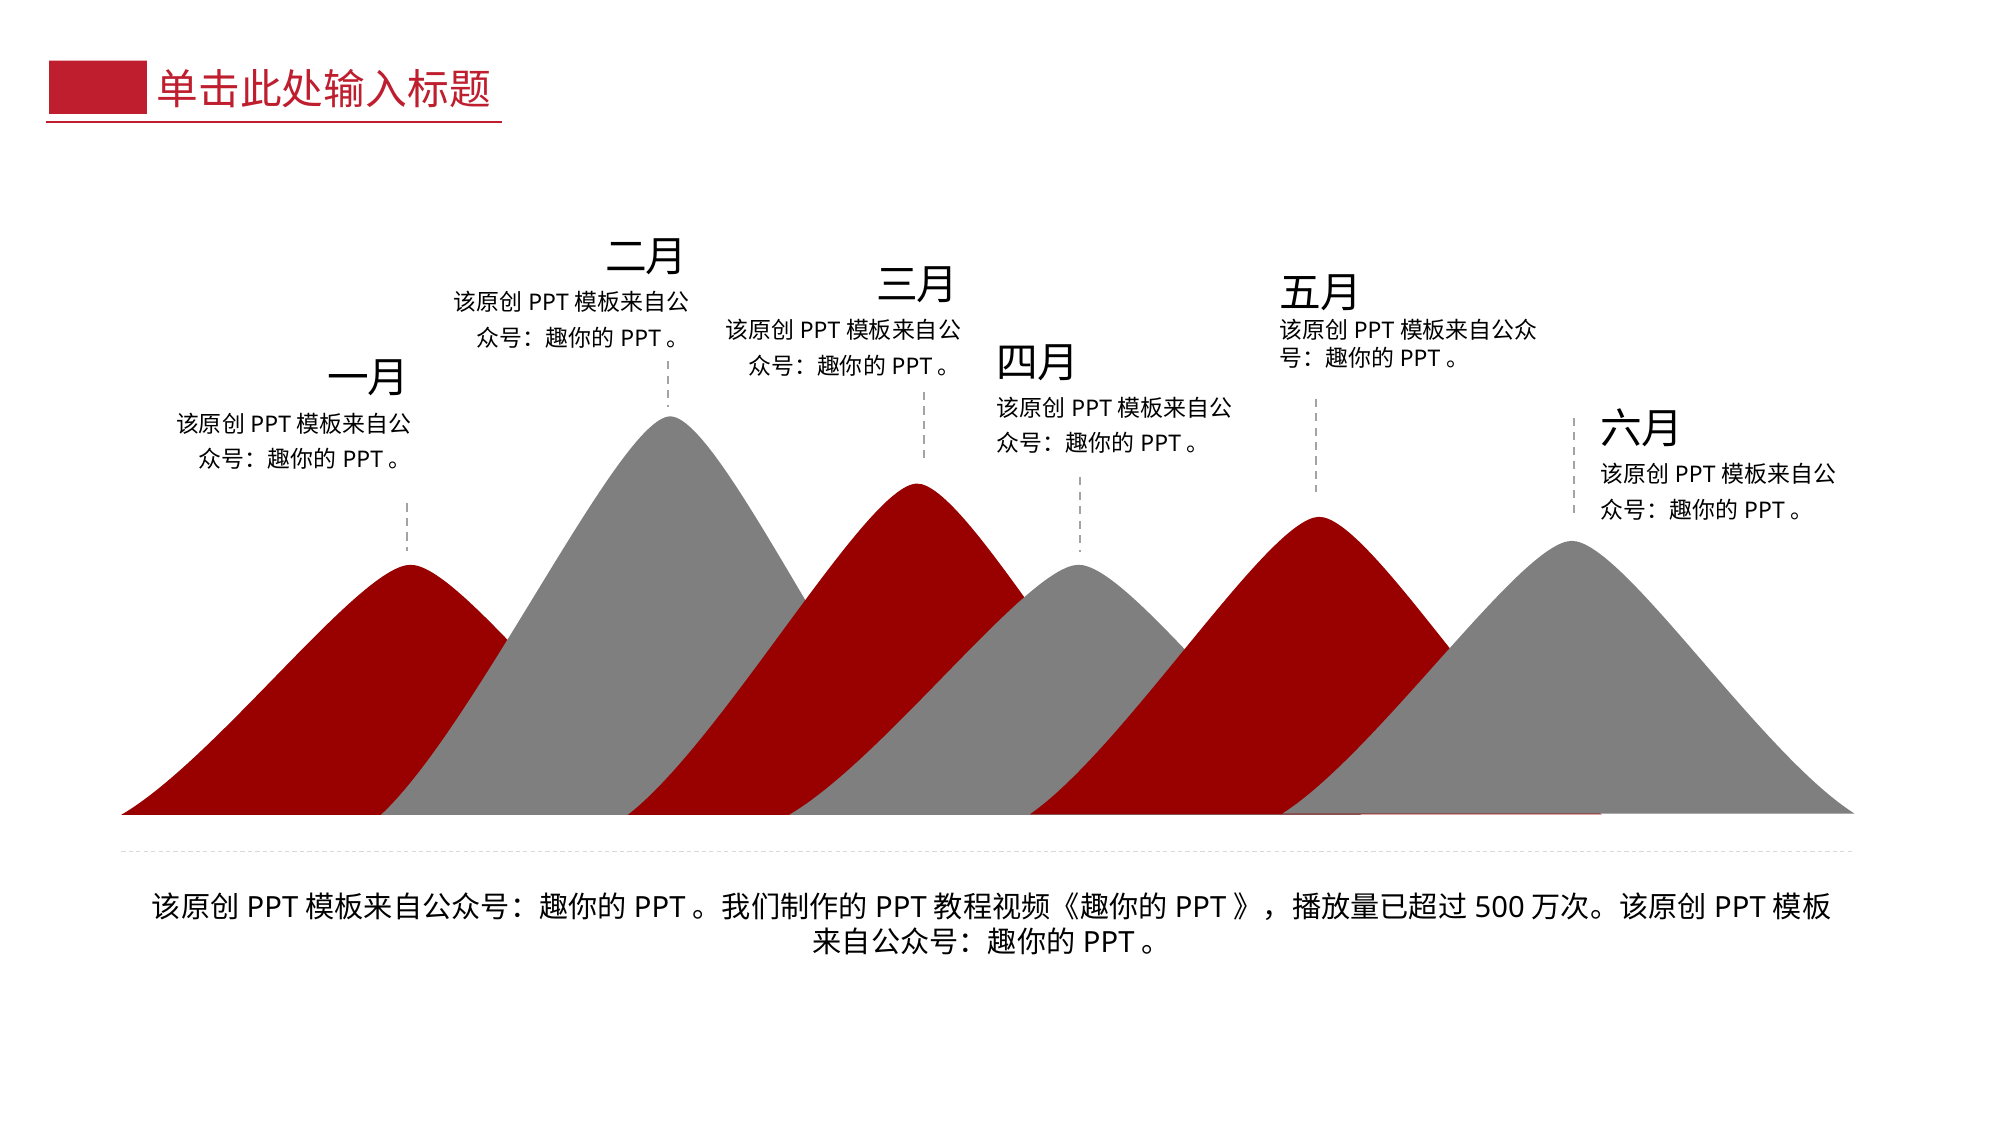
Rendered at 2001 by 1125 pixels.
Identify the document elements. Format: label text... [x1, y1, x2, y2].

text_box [121, 219, 1879, 967]
text_box [48, 60, 141, 115]
text_box 单击此处输入标题 [141, 55, 506, 120]
